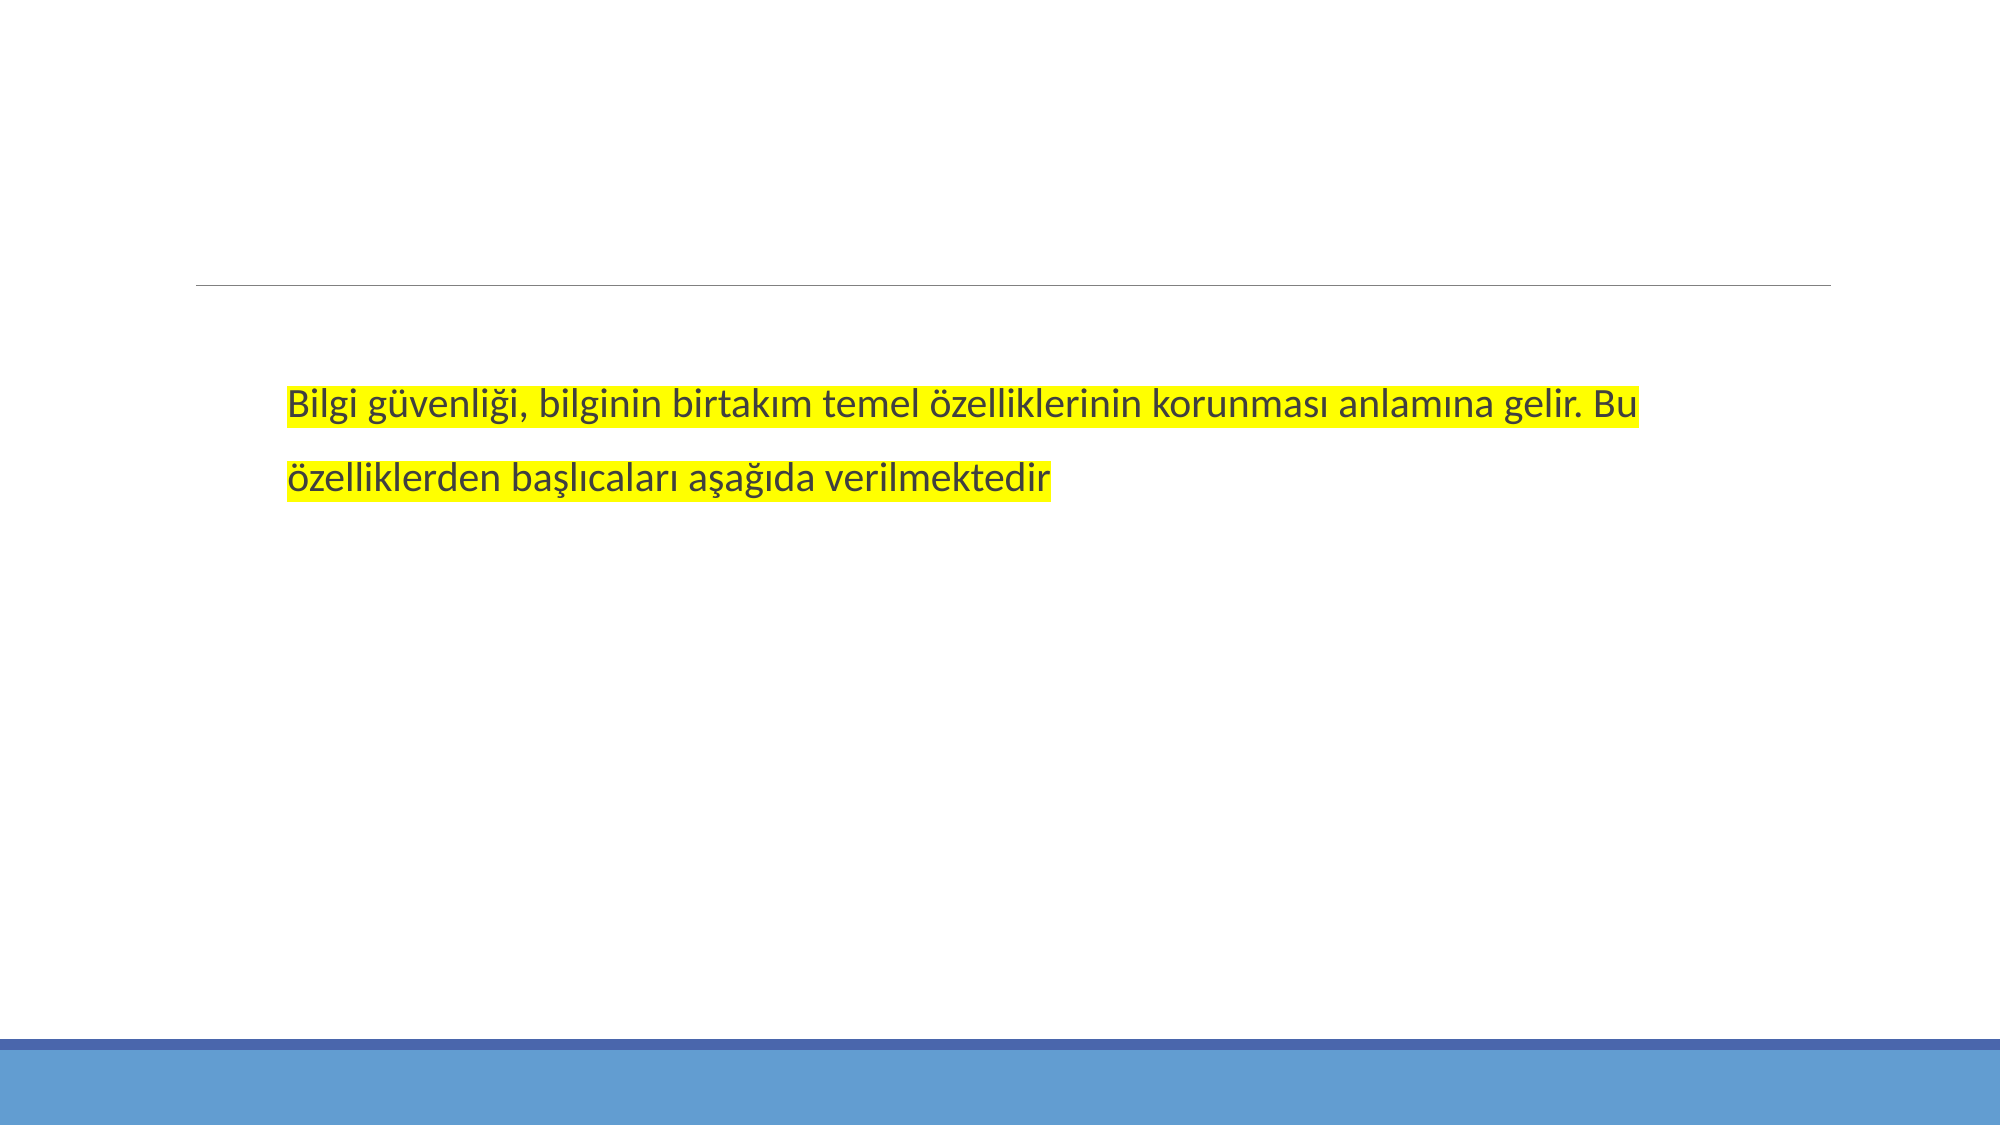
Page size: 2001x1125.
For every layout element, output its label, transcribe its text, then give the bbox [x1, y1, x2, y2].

list Bilgi güvenliği, bilginin birtakım temel özelliklerinin korunması anlamına gelir. Bu özelliklerden başlıcaları aşağıda verilmektedir [272, 374, 1923, 1035]
